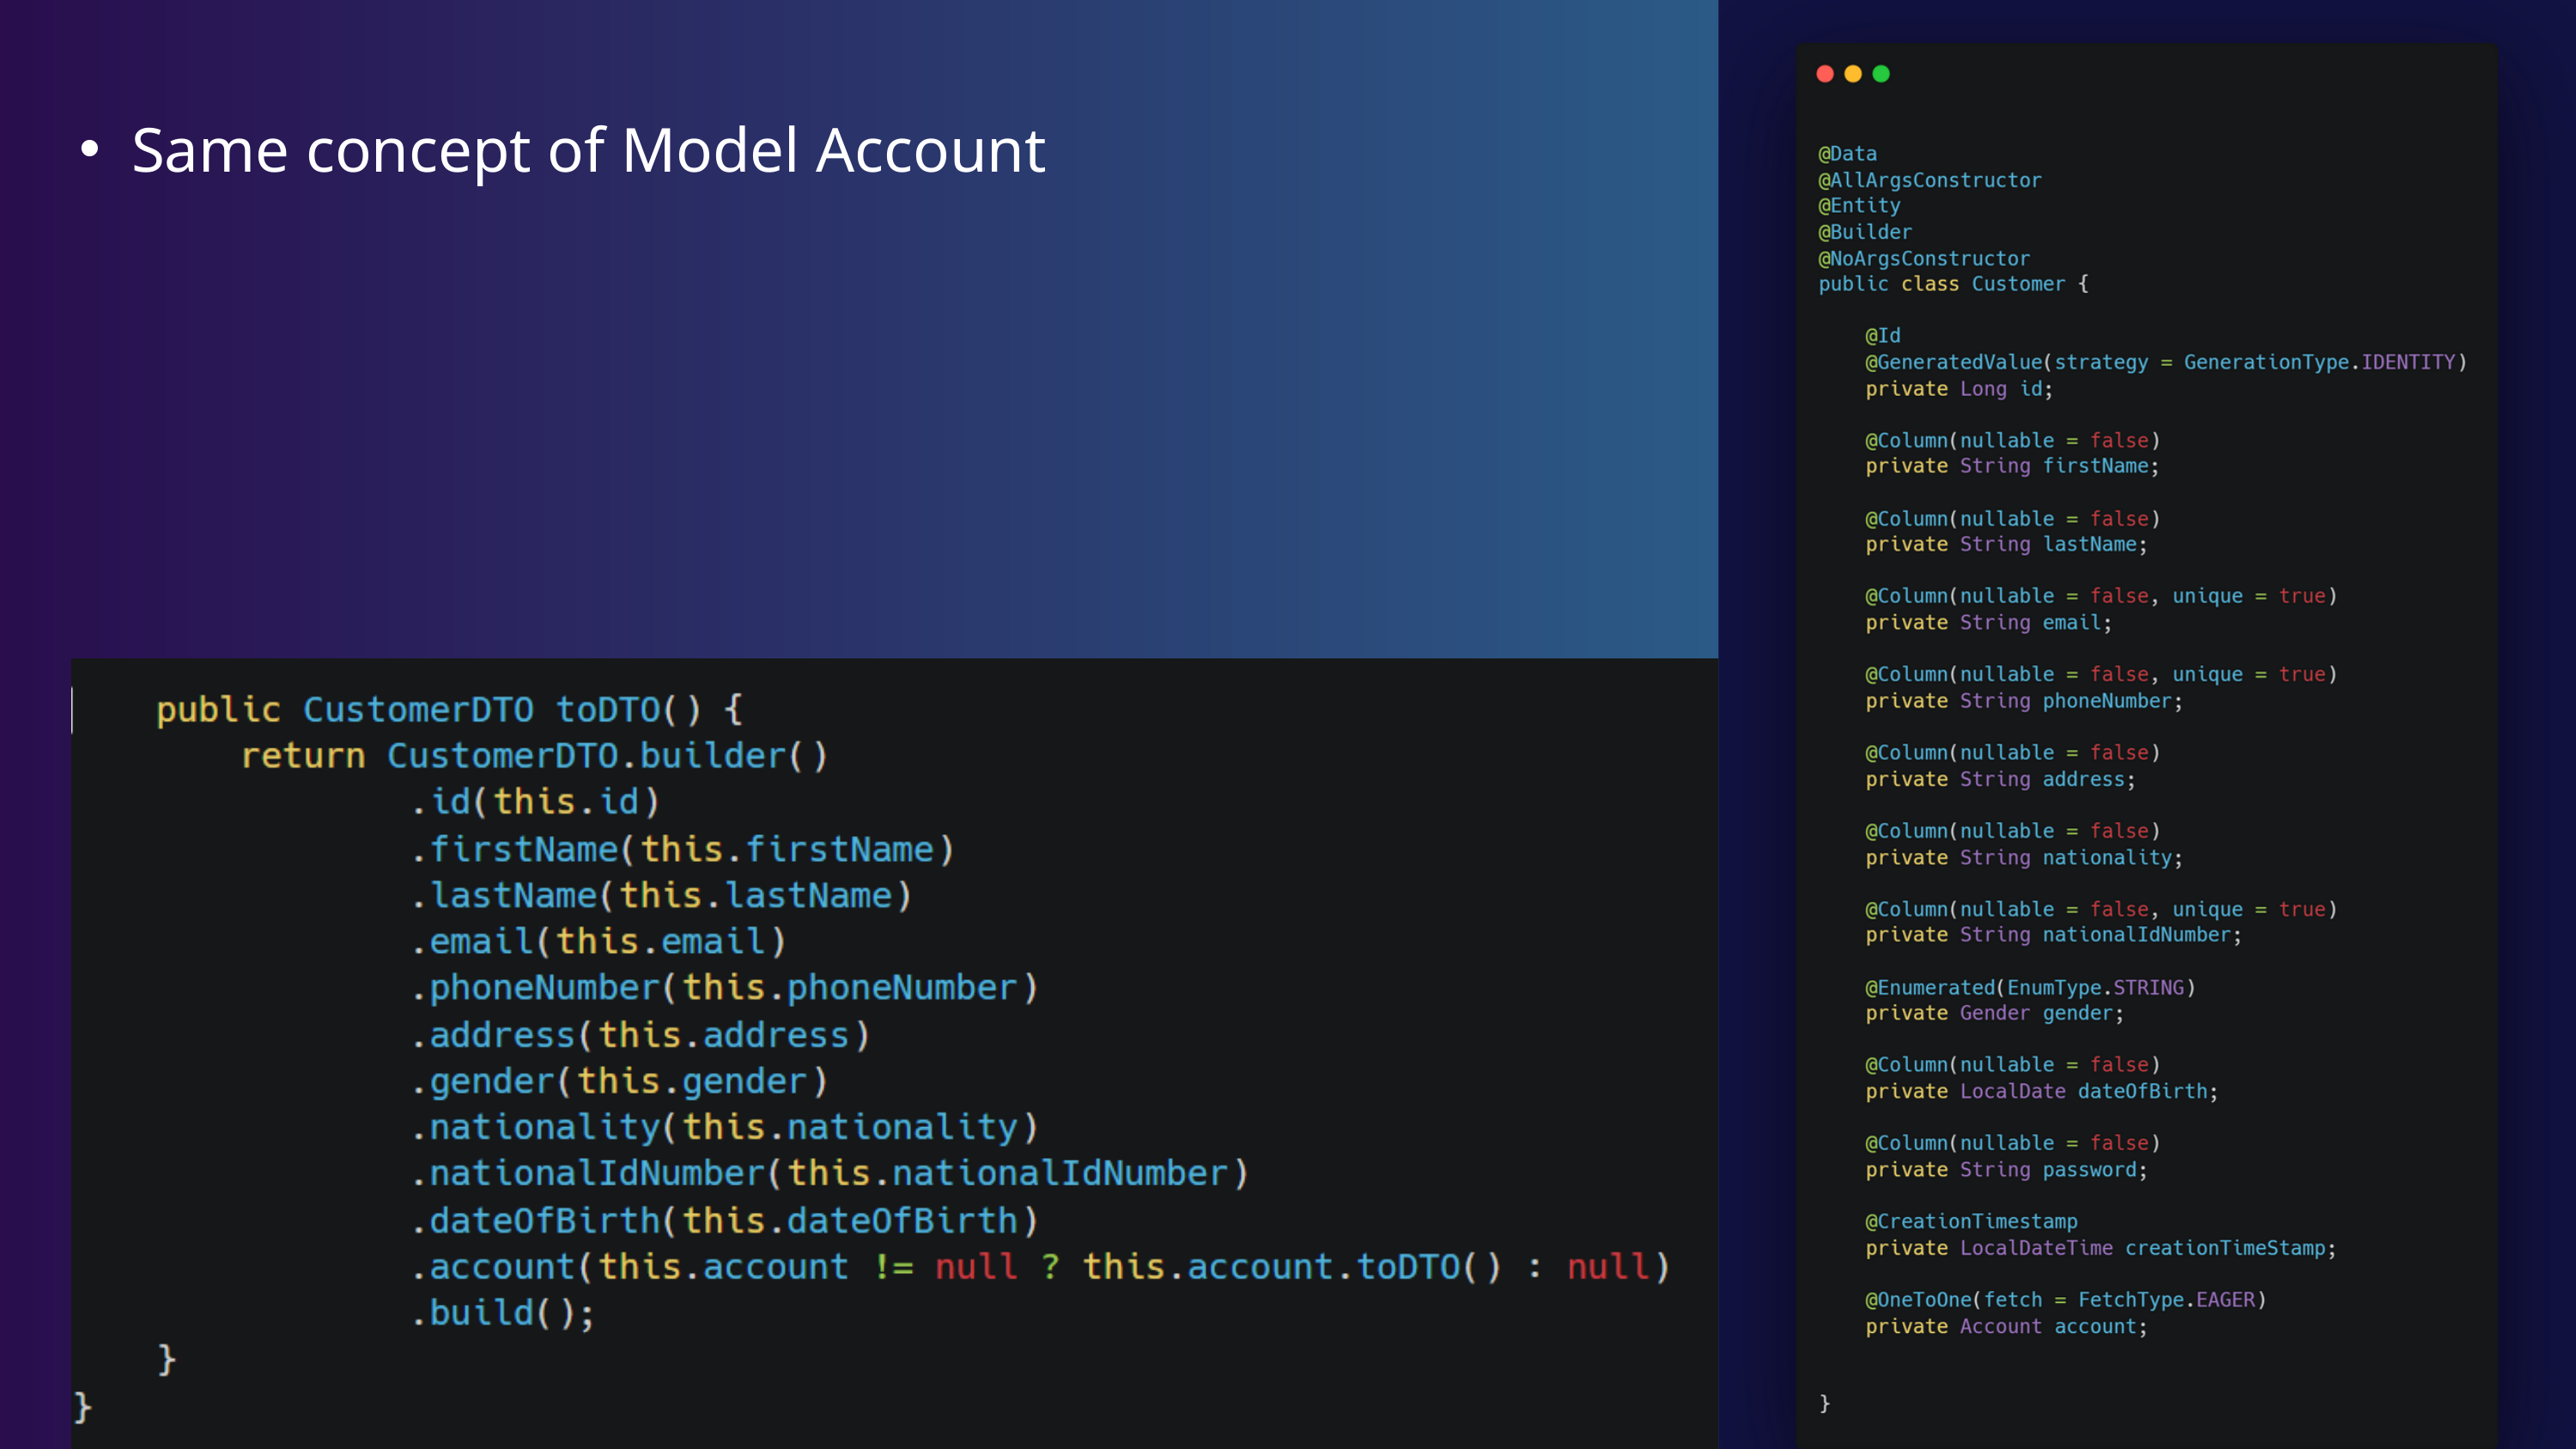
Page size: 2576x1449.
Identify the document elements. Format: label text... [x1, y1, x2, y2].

text_box [1718, 0, 2576, 1449]
text_box [71, 658, 1719, 1449]
text_box Same concept of Model Account [9, 99, 1067, 185]
